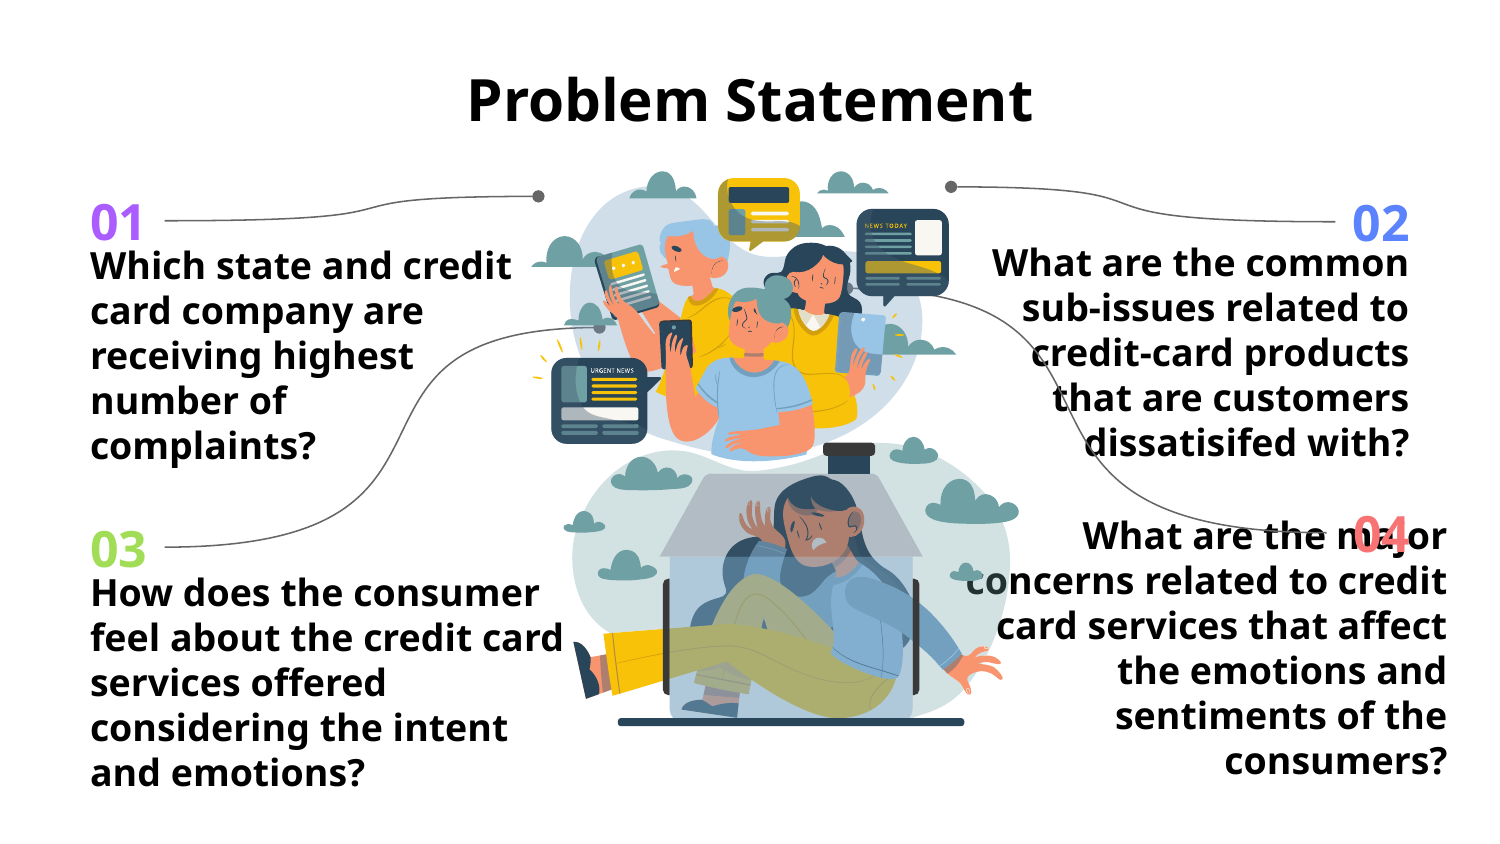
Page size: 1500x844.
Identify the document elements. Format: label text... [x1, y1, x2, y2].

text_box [524, 327, 600, 739]
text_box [846, 439, 1025, 739]
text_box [74, 189, 524, 327]
title Problem Statement [75, 67, 1425, 129]
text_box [846, 288, 1464, 750]
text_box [555, 437, 562, 462]
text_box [83, 189, 527, 327]
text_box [74, 327, 600, 793]
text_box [562, 436, 1020, 727]
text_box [530, 170, 957, 462]
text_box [963, 186, 1426, 287]
